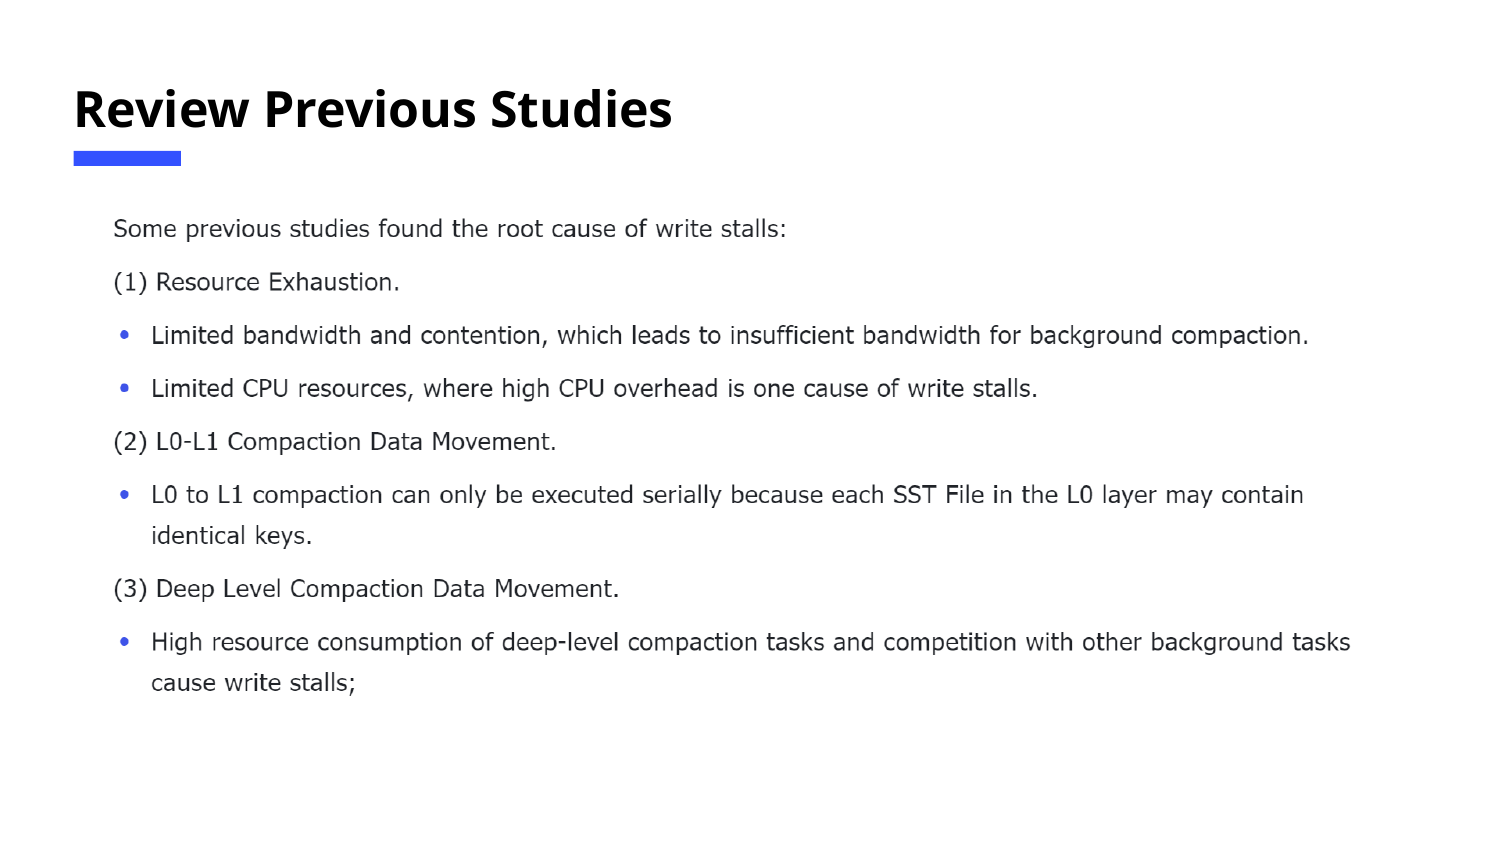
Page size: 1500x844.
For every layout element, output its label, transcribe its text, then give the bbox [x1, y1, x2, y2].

text_box [73, 150, 181, 166]
picture [89, 193, 1399, 726]
text_box Review Previous Studies [58, 62, 973, 172]
